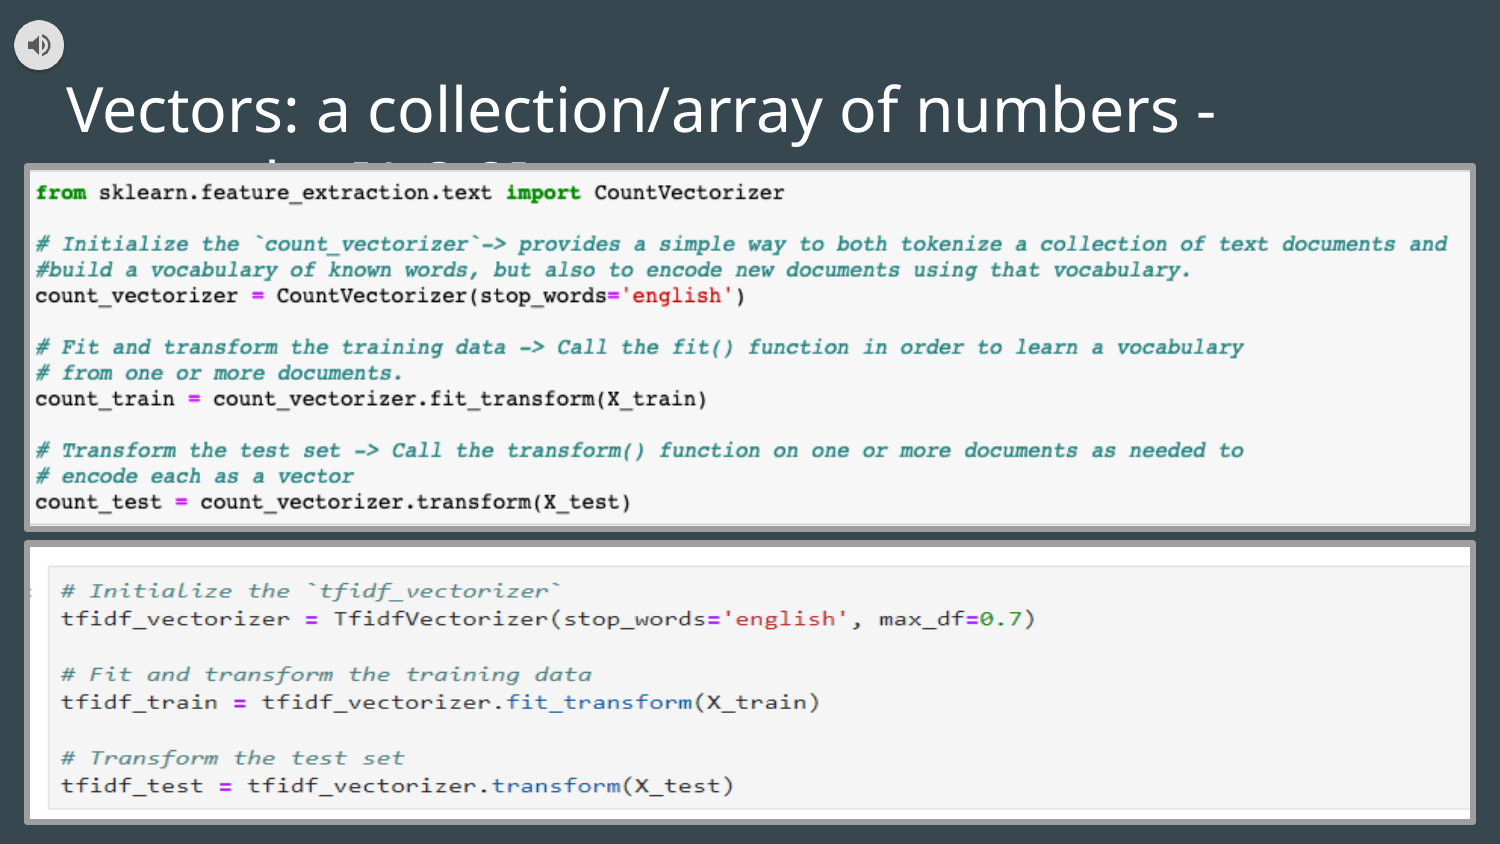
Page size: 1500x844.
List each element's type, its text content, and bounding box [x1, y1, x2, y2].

picture [29, 169, 1471, 527]
title Vectors: a collection/array of numbers - example: [1,3,2] vecor [51, 55, 1449, 149]
picture [9, 14, 69, 75]
picture [29, 546, 1471, 819]
